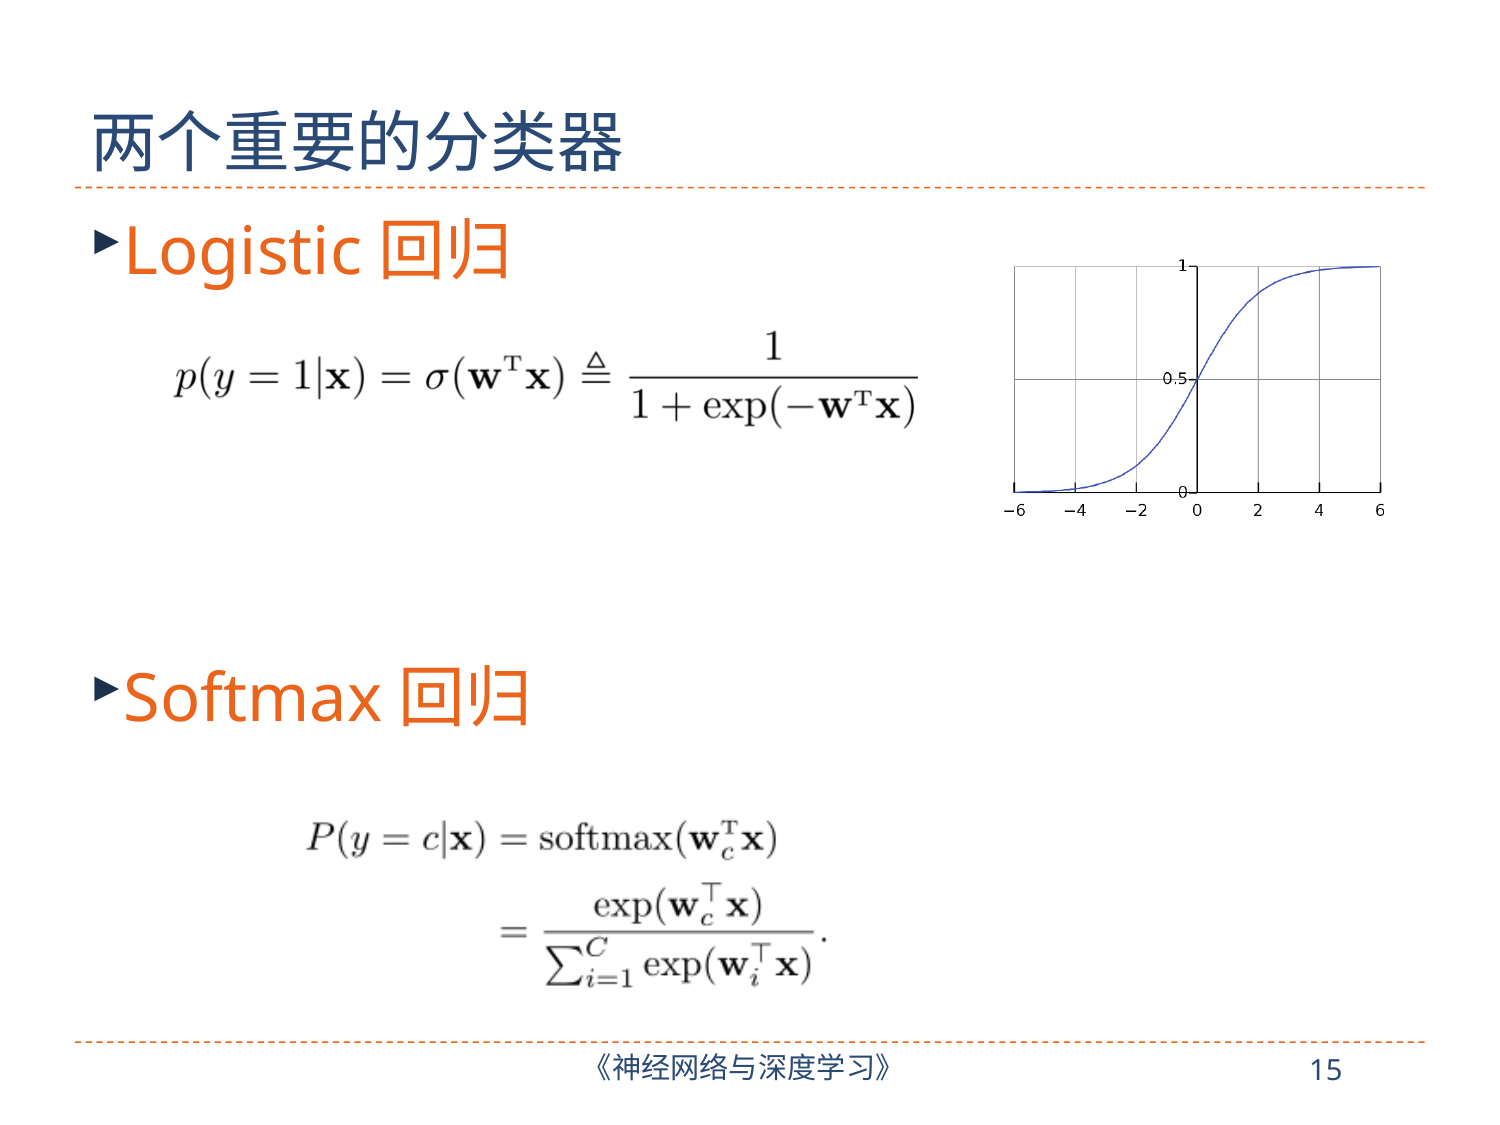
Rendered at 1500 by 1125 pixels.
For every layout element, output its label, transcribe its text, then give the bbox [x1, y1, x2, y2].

list Logistic回归 Softmax回归 [75, 200, 1425, 1010]
picture [987, 249, 1407, 530]
picture [286, 789, 862, 1011]
picture [162, 324, 924, 441]
title 两个重要的分类器 [75, 24, 1425, 188]
